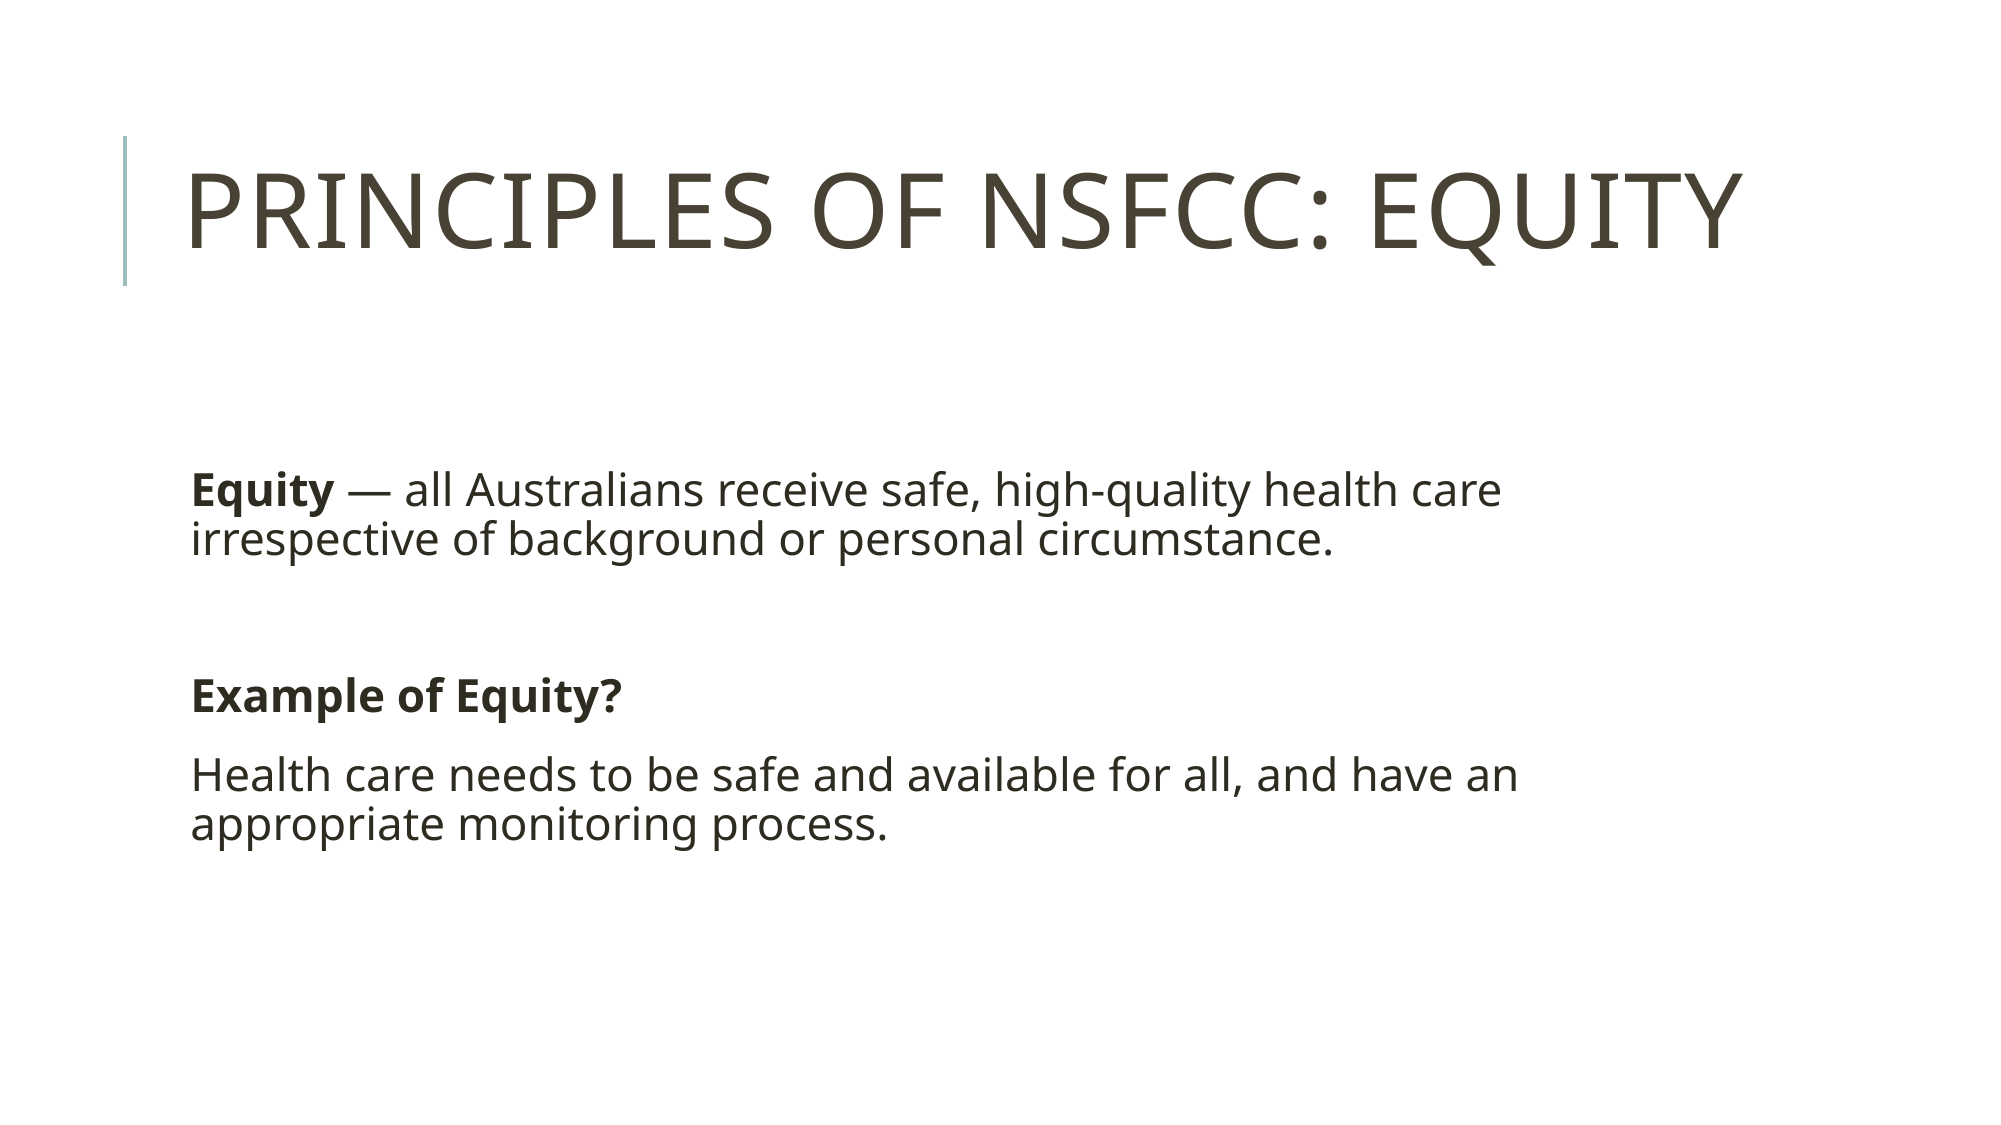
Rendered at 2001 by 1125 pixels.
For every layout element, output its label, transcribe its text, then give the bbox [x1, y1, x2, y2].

title Principles of nsfcc: Equity [168, 96, 1763, 342]
list Equity — all Australians receive safe, high-quality health care irrespective of background or personal circumstance. Example of Equity? Health care needs to be safe and available for all, and have an appropriate monitoring process. [168, 375, 1763, 1035]
